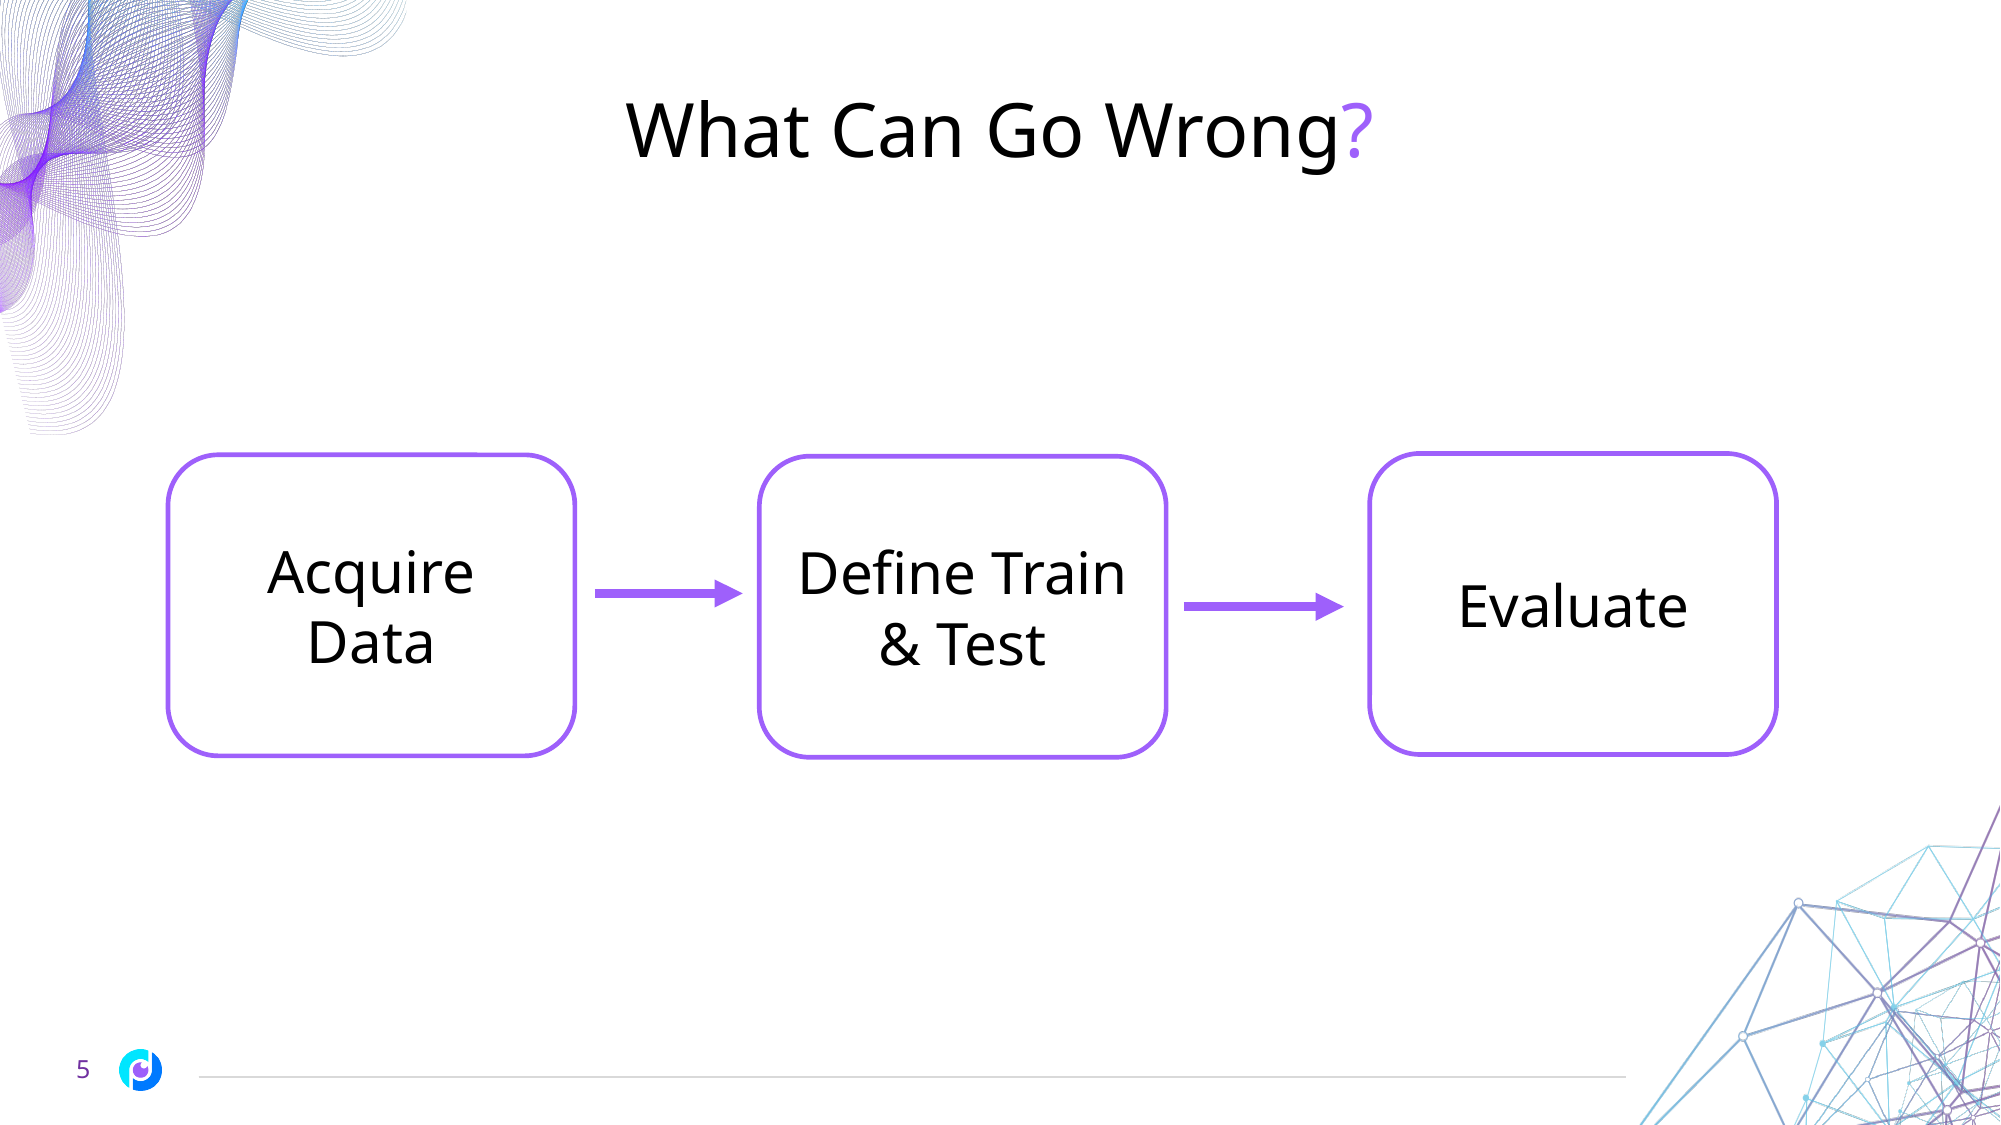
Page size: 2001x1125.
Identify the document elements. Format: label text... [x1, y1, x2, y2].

text_box Evaluate [1369, 453, 1777, 755]
picture [1616, 775, 2000, 1125]
picture [119, 1049, 162, 1091]
text_box Acquire Data [167, 454, 575, 756]
title What Can Go Wrong? [251, 65, 1748, 191]
text_box Define Train & Test [759, 456, 1167, 758]
picture [0, 0, 407, 435]
